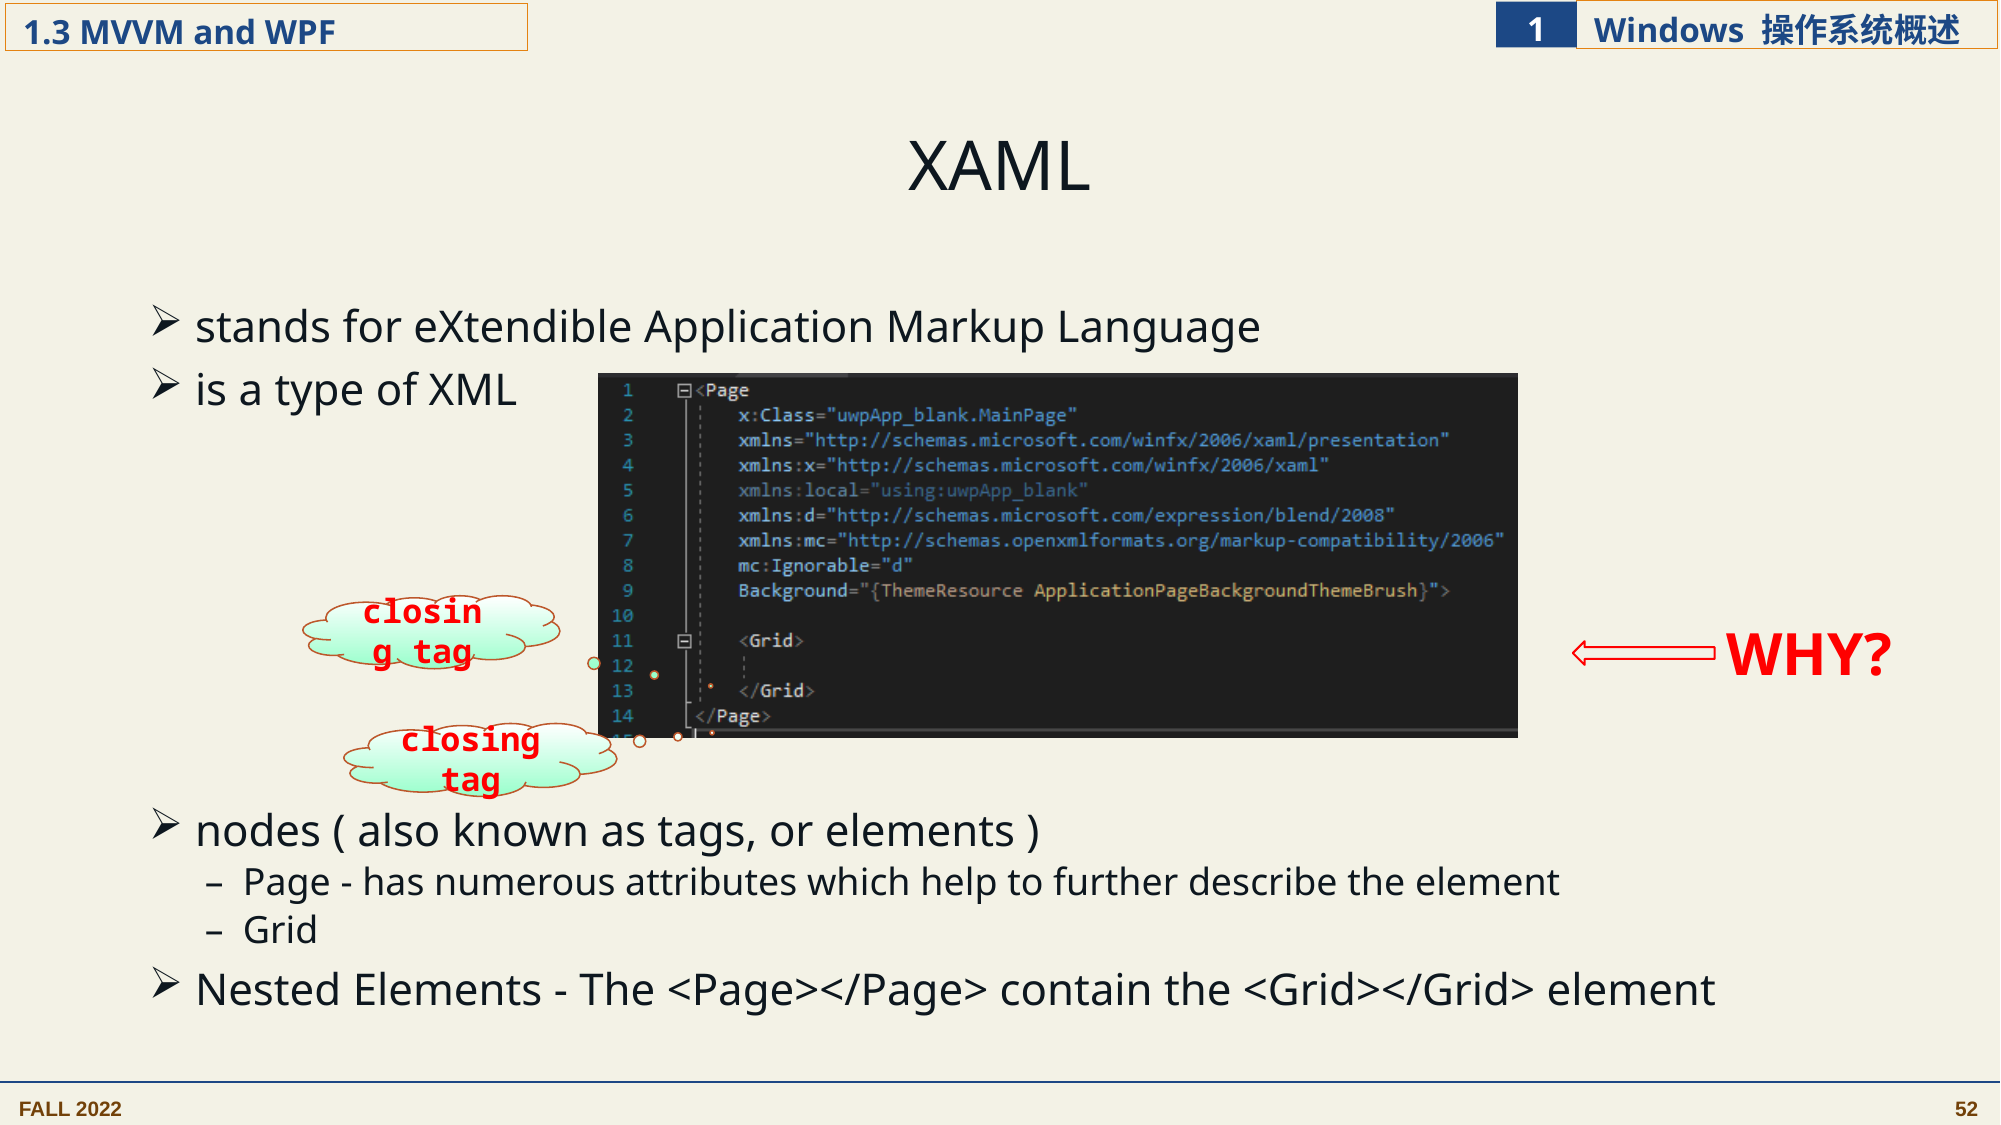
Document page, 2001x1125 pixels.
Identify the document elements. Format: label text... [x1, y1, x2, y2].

text_box closing tag [343, 723, 617, 797]
text_box closing tag [302, 595, 560, 669]
title XAML [137, 59, 1863, 278]
picture [598, 373, 1518, 738]
text_box [1572, 641, 1715, 665]
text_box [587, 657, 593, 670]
text_box WHY? [1661, 595, 1957, 695]
list stands for eXtendible Application Markup Language is a type of XML nodes ( also known as tags, or elements ) Page - has numerous attributes which help to further describe the element Grid Nested Elements - The <Page></Page> contain the <Grid></Grid> element [137, 299, 1863, 1014]
